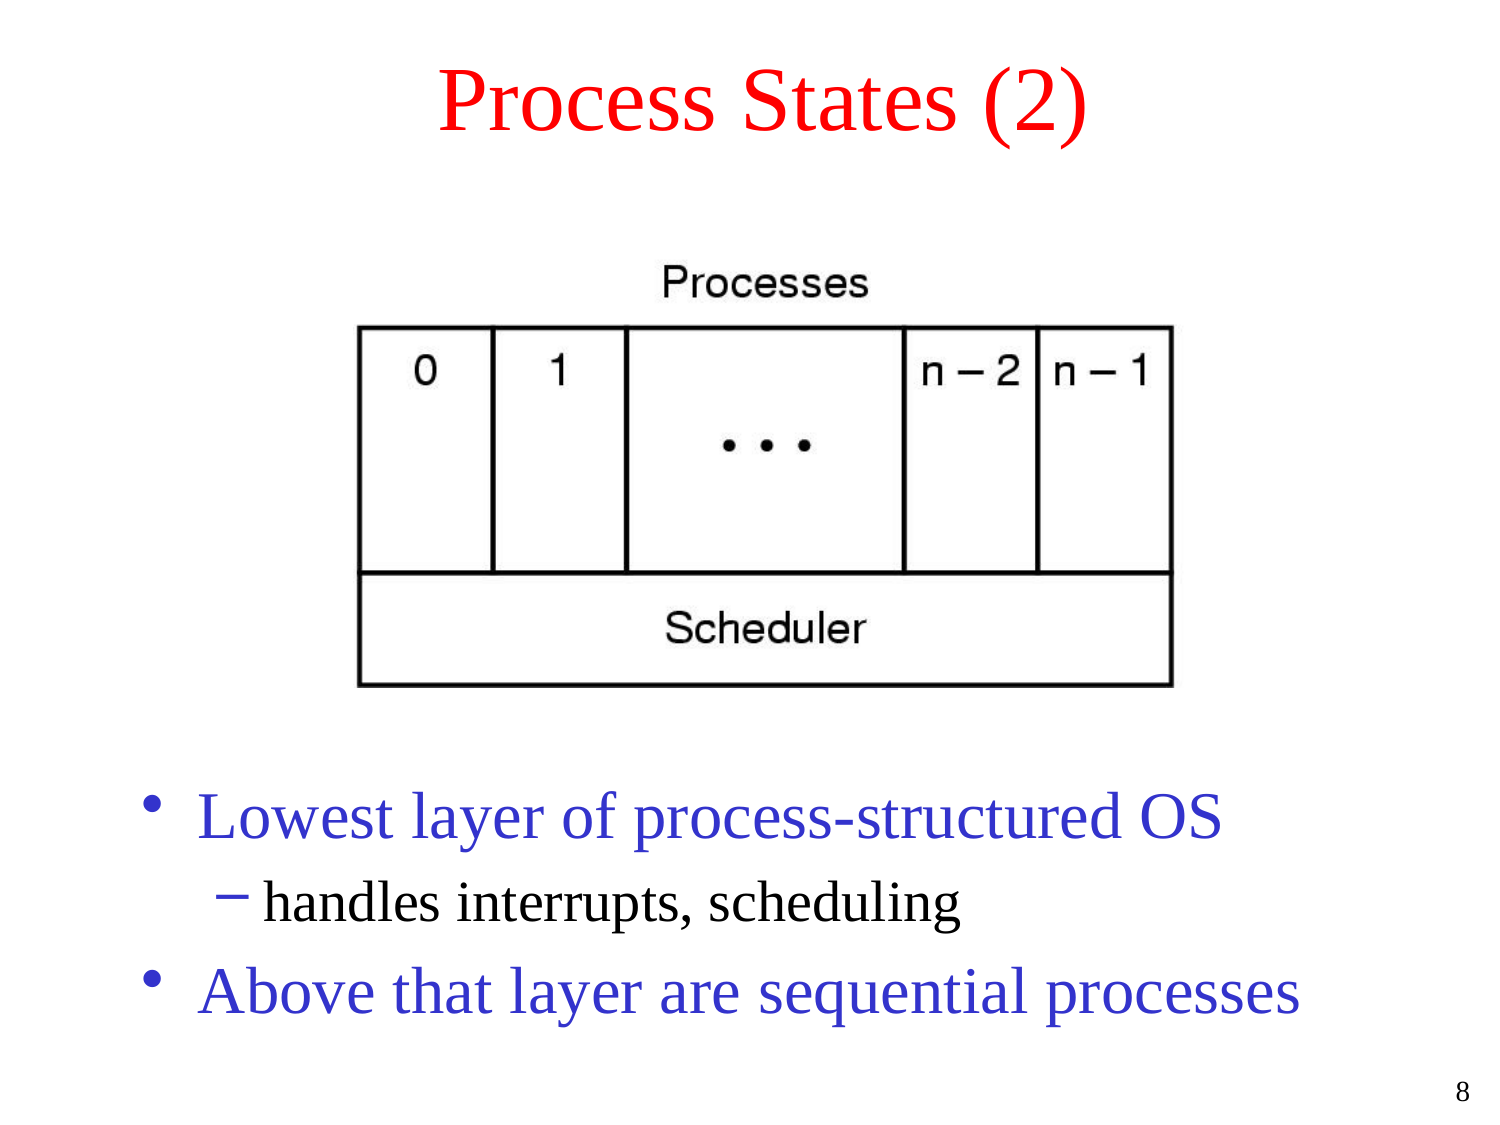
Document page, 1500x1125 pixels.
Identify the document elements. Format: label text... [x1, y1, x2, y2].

title Process States (2) [126, 0, 1402, 188]
list Lowest layer of process-structured OS handles interrupts, scheduling Above that layer are sequential processes [126, 764, 1402, 1064]
picture [353, 249, 1185, 688]
slide_number 8 [1403, 1064, 1486, 1125]
